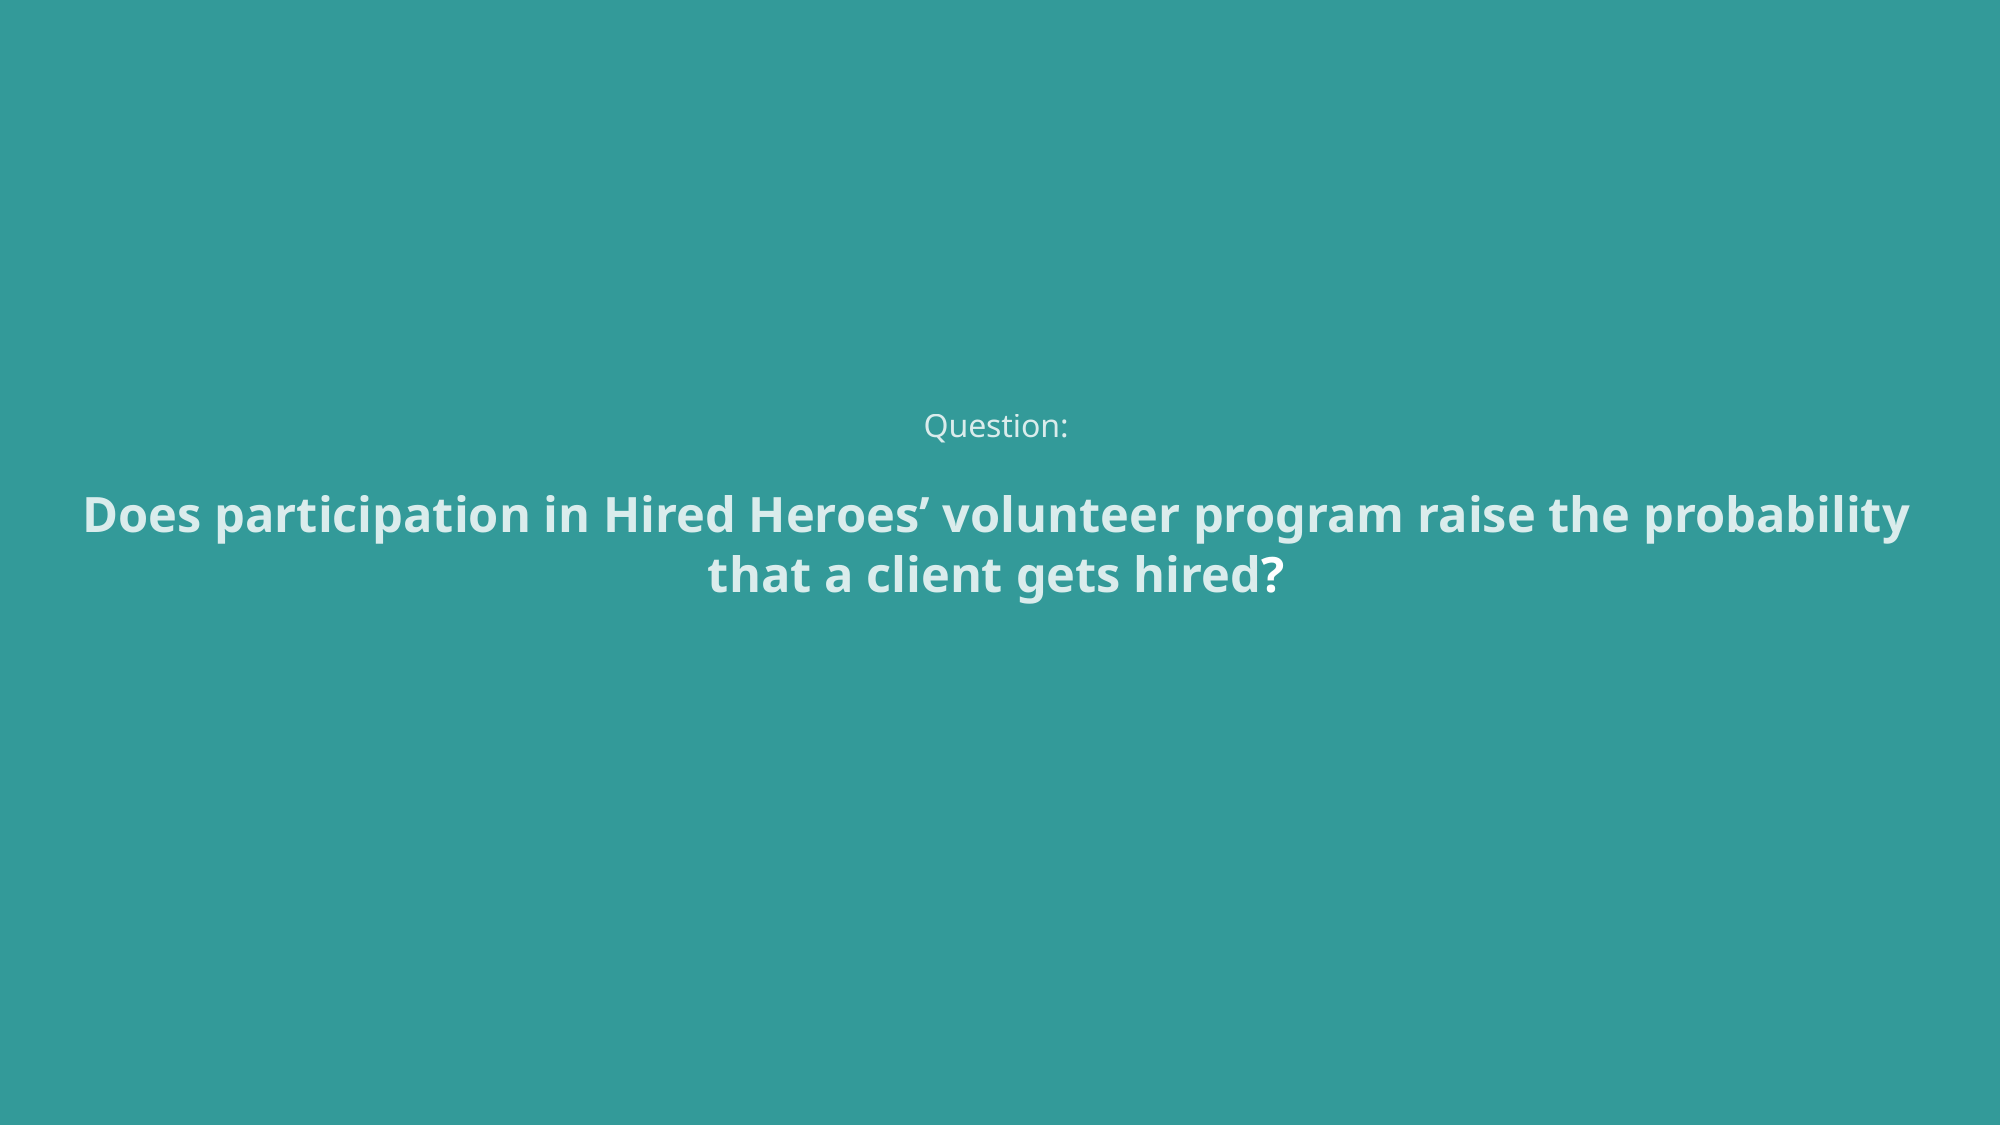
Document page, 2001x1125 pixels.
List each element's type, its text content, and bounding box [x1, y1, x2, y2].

title Question: Does participation in Hired Heroes’ volunteer program raise the probability that a client gets hired? [50, 396, 1942, 615]
